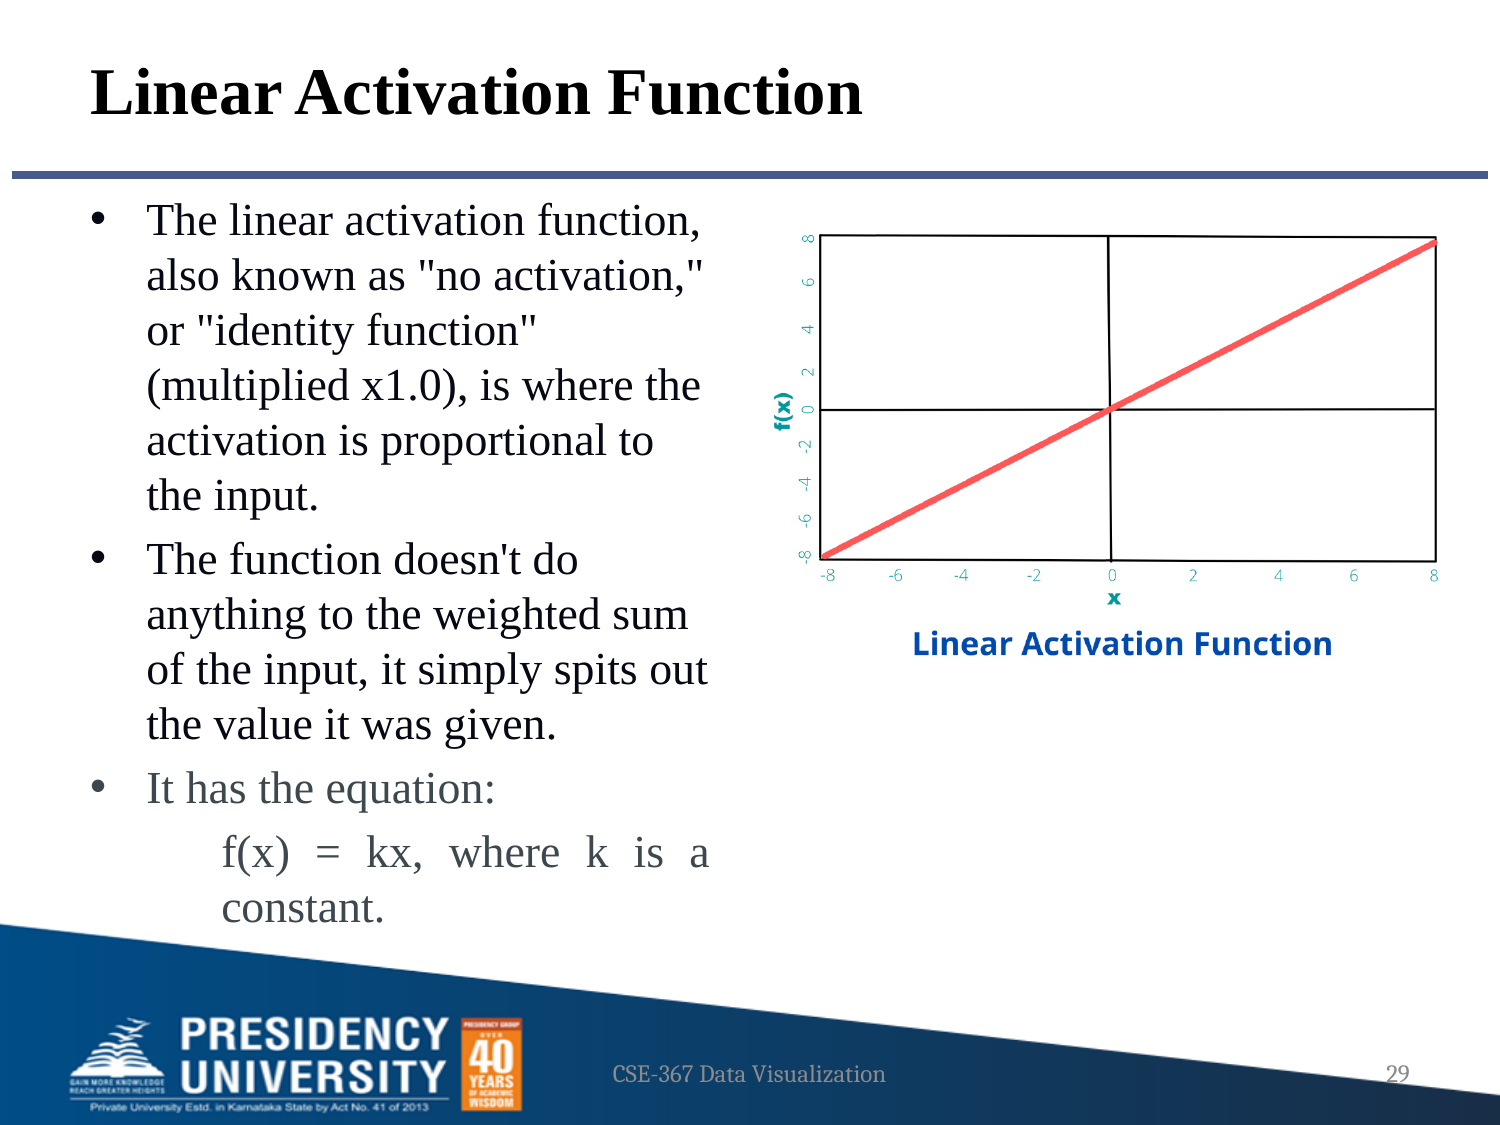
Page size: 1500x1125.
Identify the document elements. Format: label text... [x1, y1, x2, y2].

title Linear Activation Function [75, 22, 1425, 136]
picture [764, 199, 1472, 676]
slide_number 29 [1074, 1042, 1425, 1103]
list The linear activation function, also known as "no activation," or "identity function" (multiplied x1.0), is where the activation is proportional to the input. The function doesn't do anything to the weighted sum of the input, it simply spits out the value it was given. It has the equation: f(x) = kx, where k is a constant. [75, 182, 725, 825]
picture [0, 921, 1500, 1125]
footer CSE-367 Data Visualization [512, 1042, 988, 1103]
